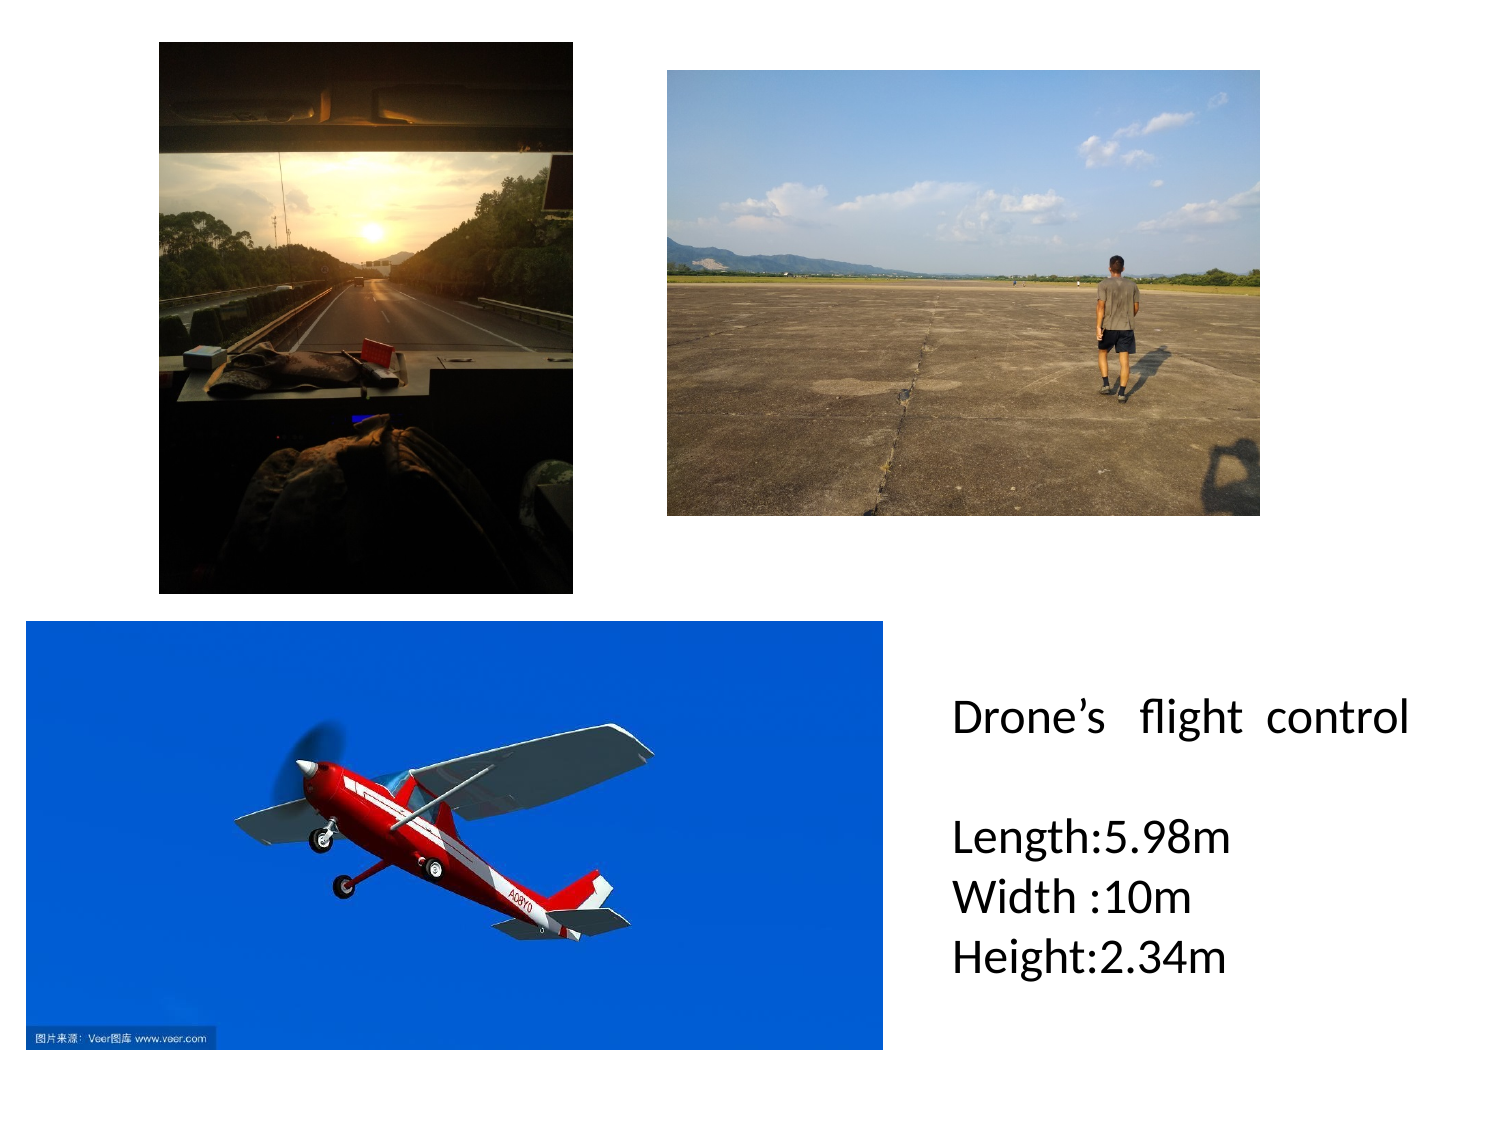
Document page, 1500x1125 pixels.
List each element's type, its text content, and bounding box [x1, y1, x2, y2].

picture [26, 621, 883, 1050]
picture [159, 42, 574, 595]
picture [667, 70, 1261, 516]
text_box Drone’s flight control Length:5.98m Width :10m Height:2.34m [937, 676, 1481, 992]
